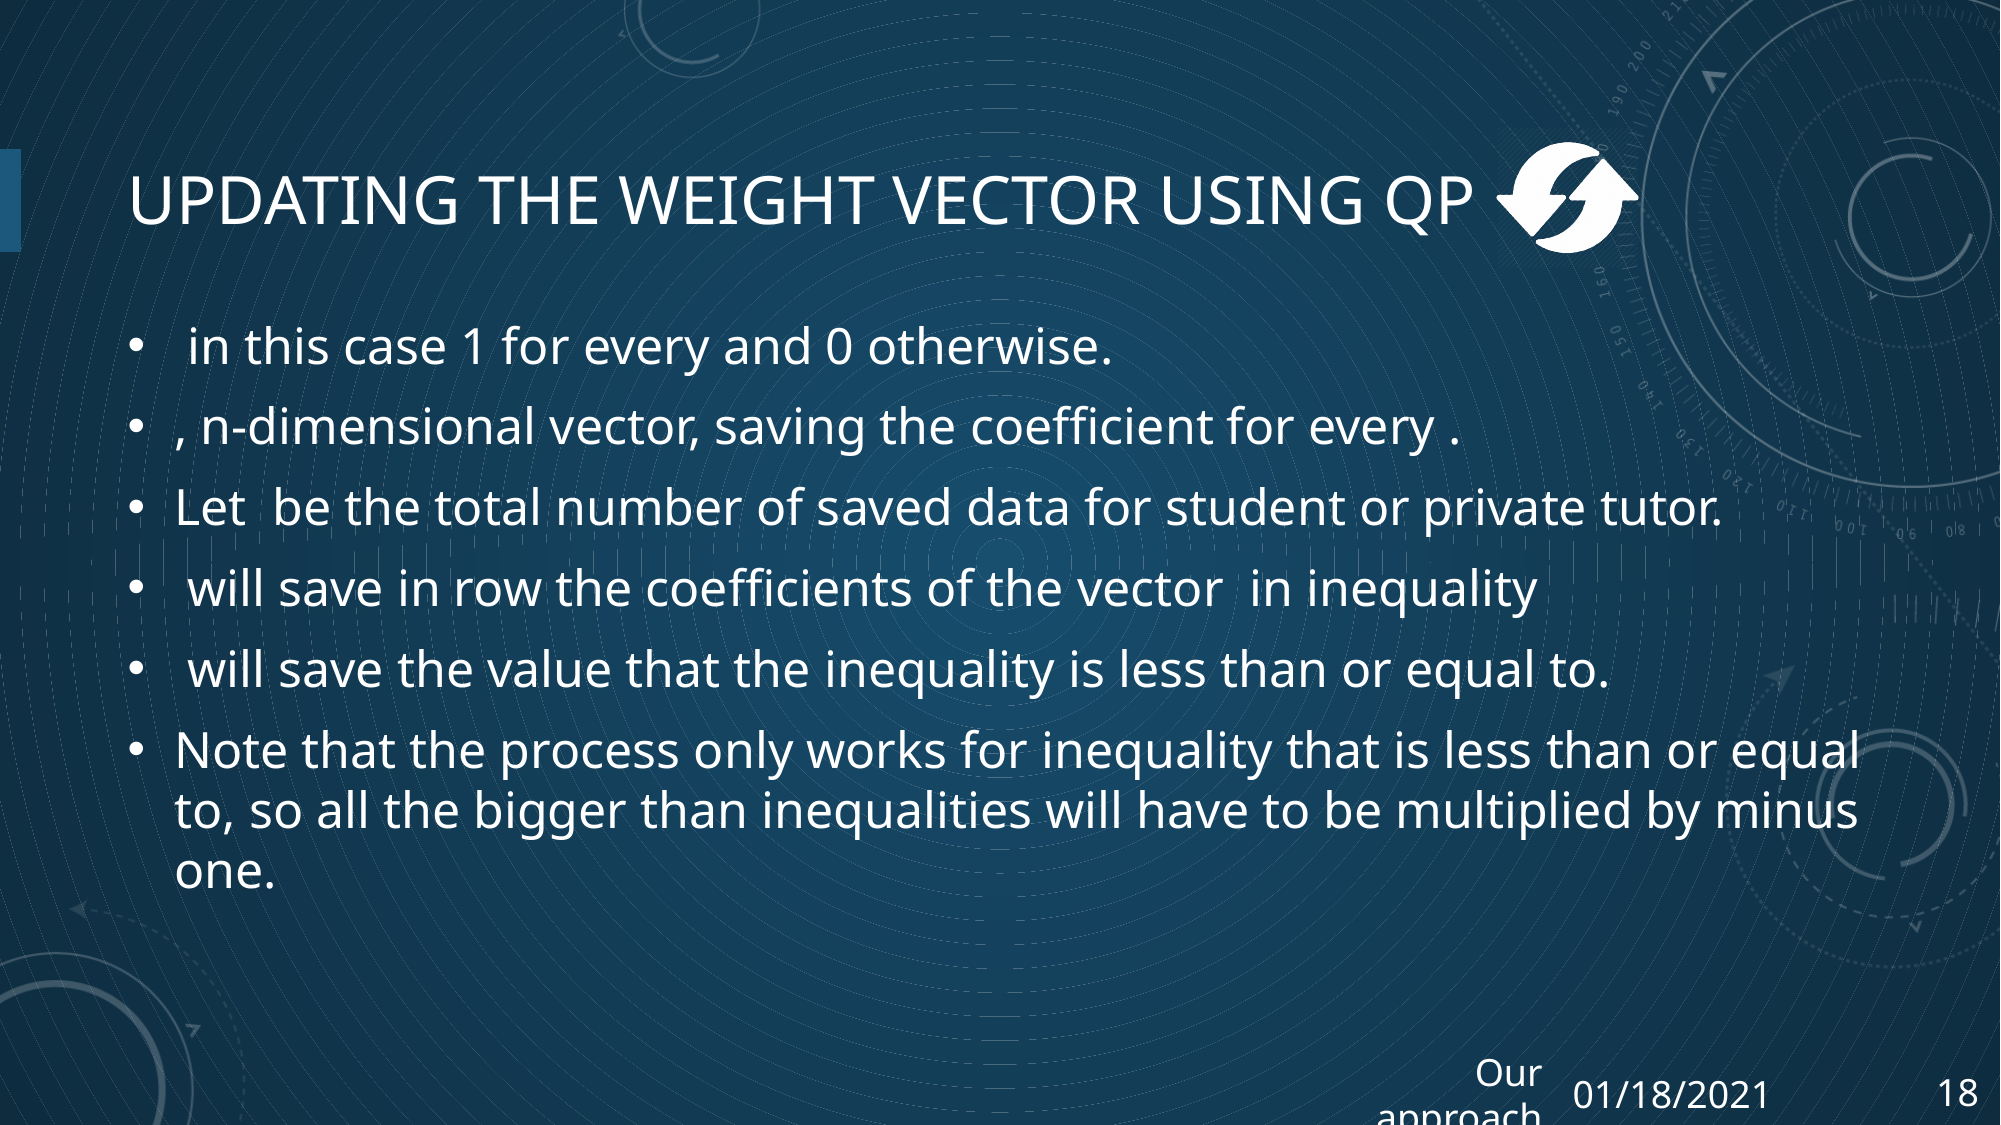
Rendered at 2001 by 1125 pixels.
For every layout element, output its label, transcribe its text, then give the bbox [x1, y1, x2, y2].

title Updating the weight vector using QP [112, 99, 1497, 307]
picture [0, 0, 2000, 1125]
slide_number 18 [1787, 1062, 1995, 1125]
text_box Our approach [1295, 1062, 1558, 1125]
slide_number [1558, 1062, 1787, 1125]
